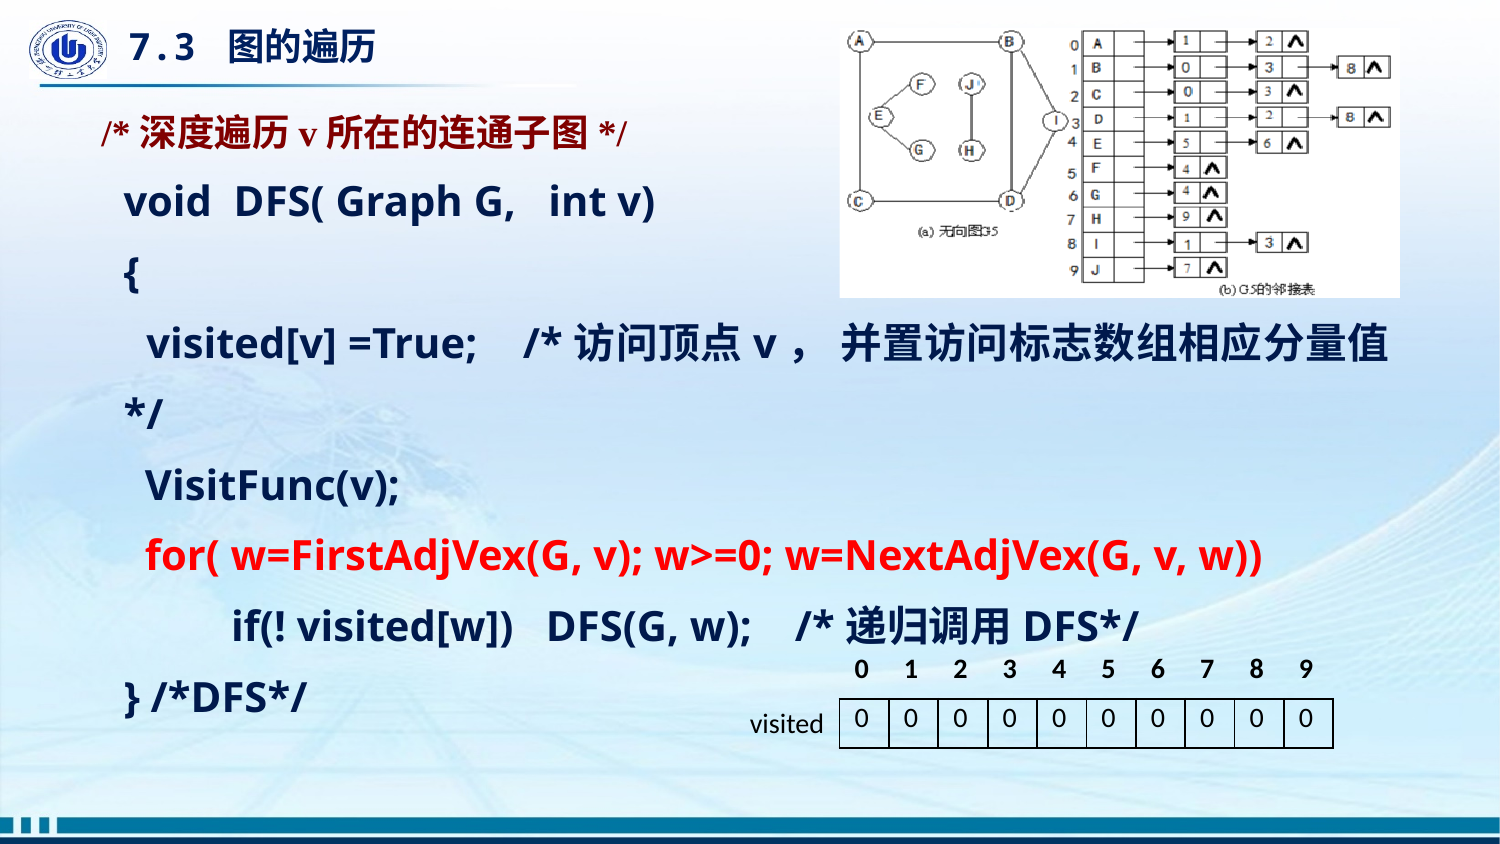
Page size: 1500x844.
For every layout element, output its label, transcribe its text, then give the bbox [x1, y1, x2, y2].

table_header 7 [1185, 650, 1235, 698]
table_header 3 [988, 650, 1037, 698]
table_cell 0 [1038, 700, 1086, 747]
table_cell 0 [939, 700, 987, 747]
table_header 2 [938, 650, 988, 698]
table_cell 0 [1235, 700, 1283, 747]
picture [0, 0, 1500, 844]
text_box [839, 28, 1400, 298]
table_cell 0 [1285, 700, 1332, 747]
table_cell 0 [1087, 700, 1135, 747]
table_cell 0 [840, 700, 888, 747]
table_cell 0 [989, 700, 1036, 747]
table_cell 0 [1137, 700, 1184, 747]
table_header 8 [1235, 650, 1284, 698]
table_header 5 [1086, 650, 1136, 698]
table_header 1 [889, 650, 938, 698]
table_header 4 [1037, 650, 1086, 698]
table_header 9 [1284, 650, 1333, 698]
text_box visited [735, 698, 840, 747]
title 7.3 图的遍历 [122, 28, 839, 69]
table_cell 0 [890, 700, 937, 747]
text_box [280, 663, 286, 688]
table_header 0 [840, 650, 889, 698]
table_cell 0 [1186, 700, 1234, 747]
table_header 6 [1136, 650, 1185, 698]
list /*深度遍历v所在的连通子图*/ void DFS( Graph G, int v) { visited[v] =True; /*访问顶点v， 并置访问标志数组相应分量值*/ VisitFunc(v); for( w=FirstAdjVex(G, v); w>=0; w=NextAdjVex(G, v, w)) if(! visited[w]) DFS(G, w); /*递归调用DFS*/ } /*DFS*/ [86, 97, 1415, 768]
